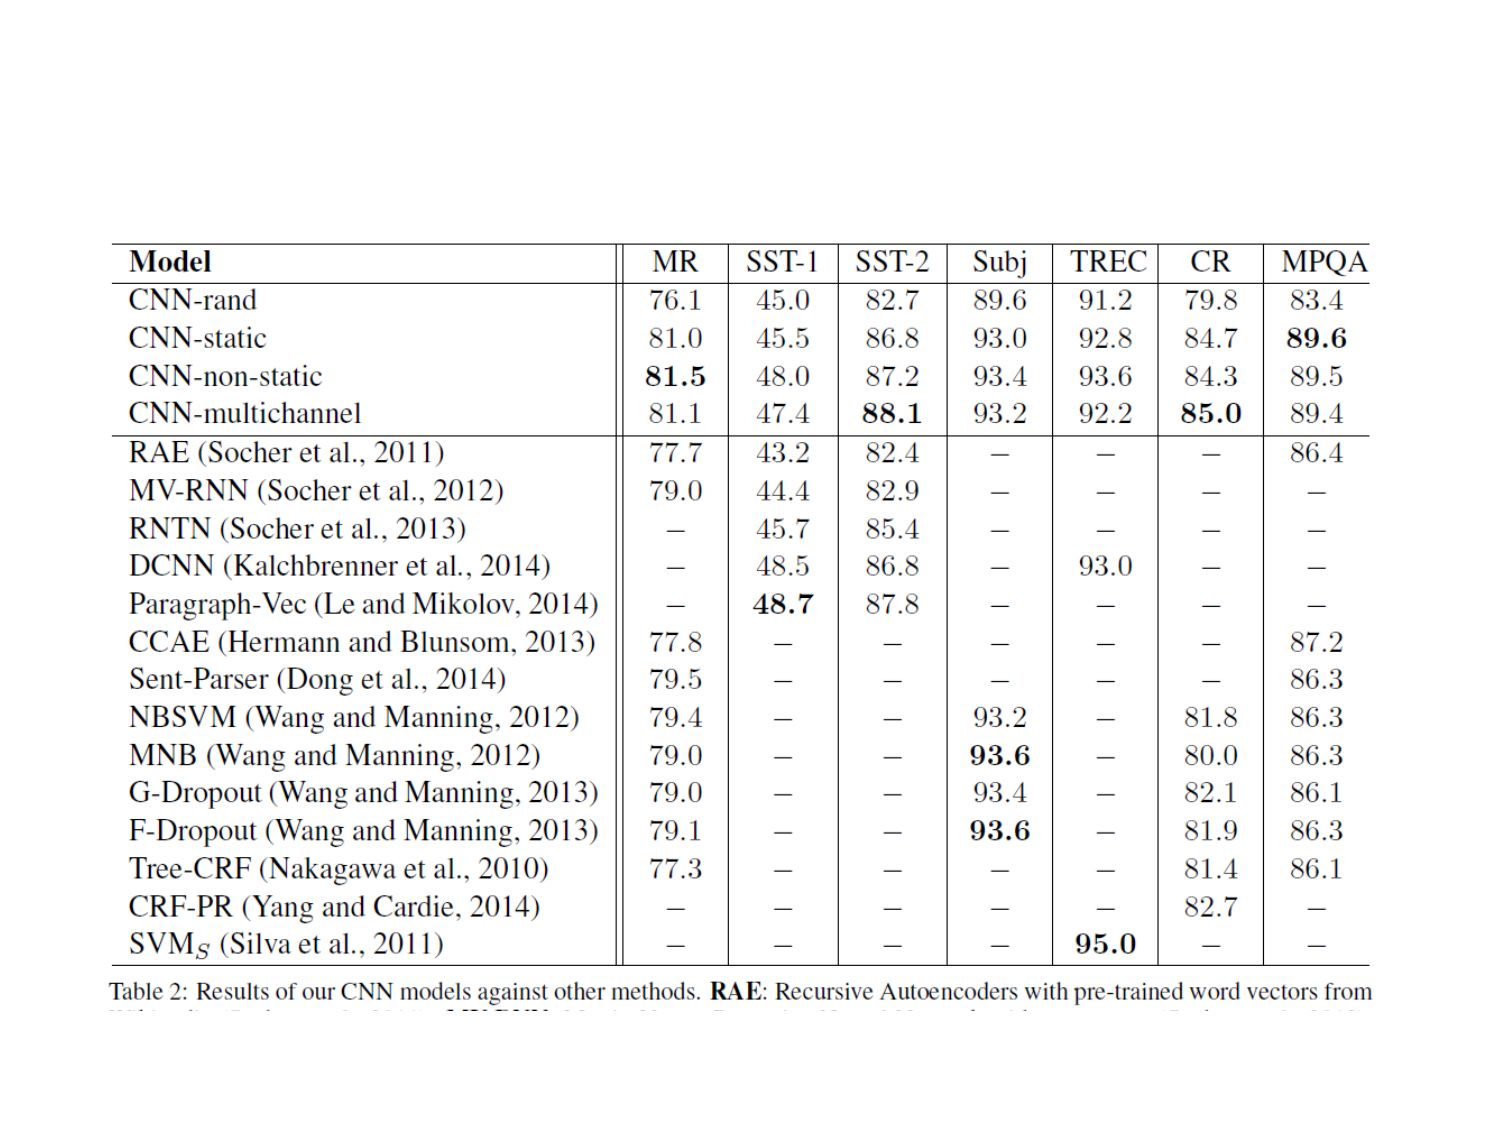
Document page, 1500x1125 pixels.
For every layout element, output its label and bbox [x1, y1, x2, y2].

list [103, 238, 1382, 1011]
